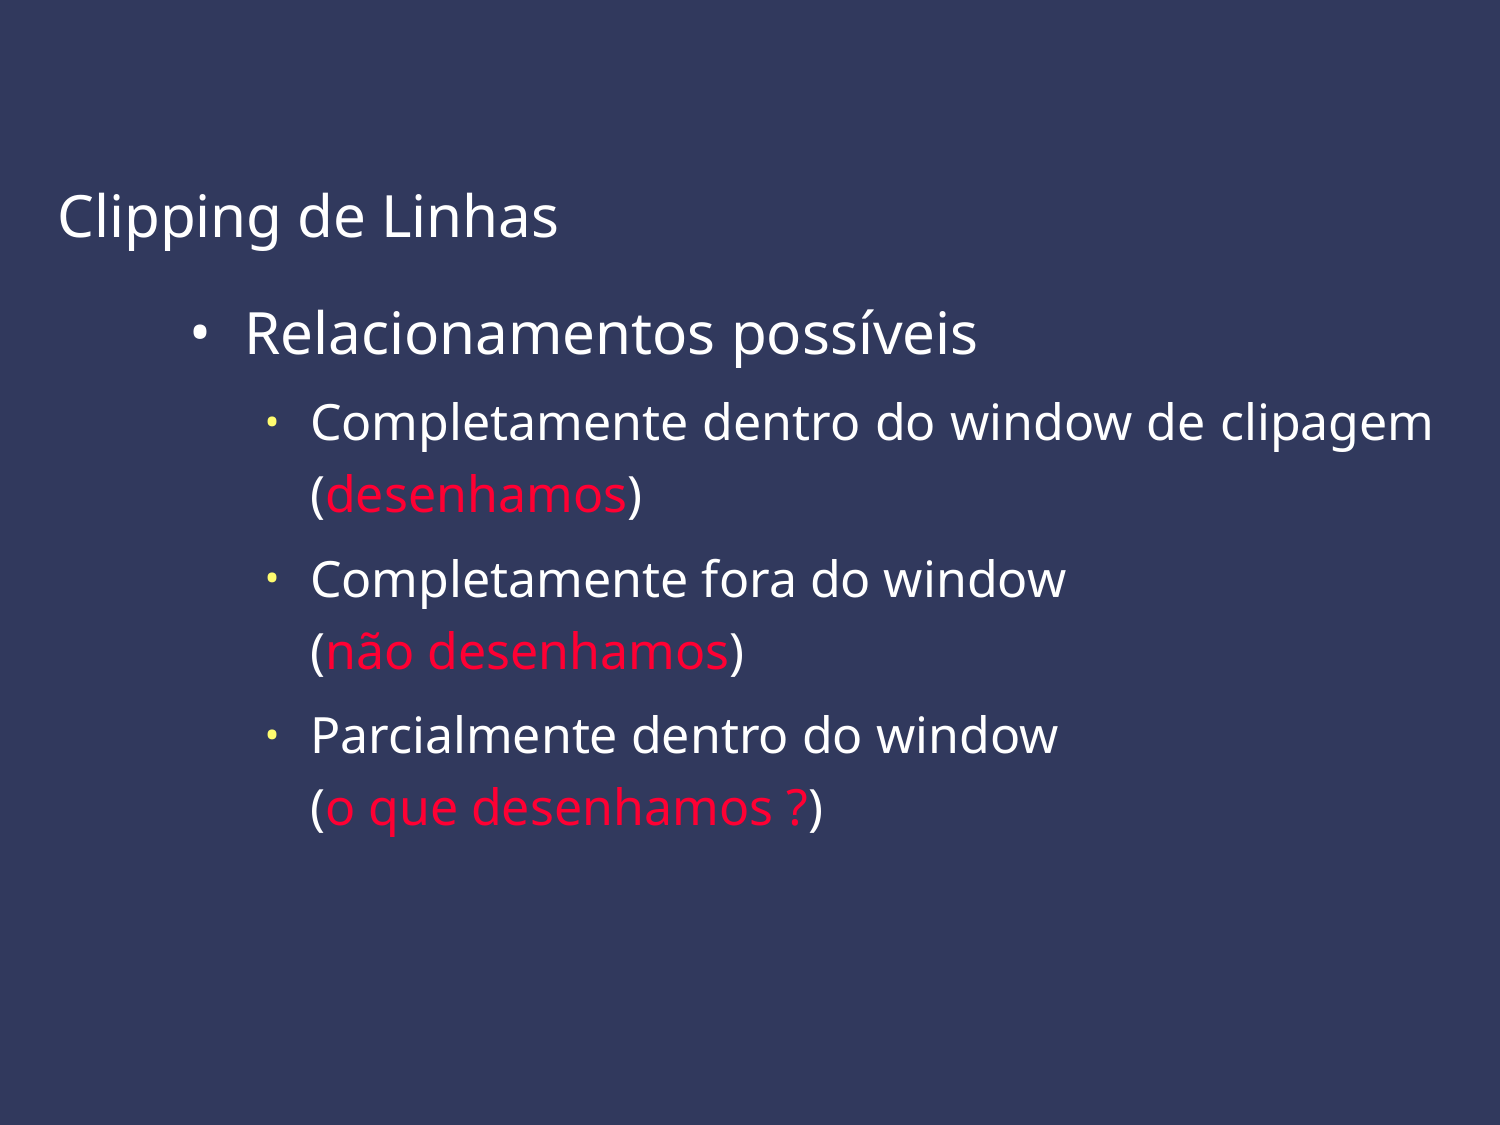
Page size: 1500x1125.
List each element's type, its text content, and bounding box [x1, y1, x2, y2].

text_box Relacionamentos possíveis Completamente dentro do window de clipagem (desenhamos) Completamente fora do window (não desenhamos) Parcialmente dentro do window (o que desenhamos ?) [174, 275, 1450, 1063]
text_box Clipping de Linhas [42, 171, 1450, 257]
